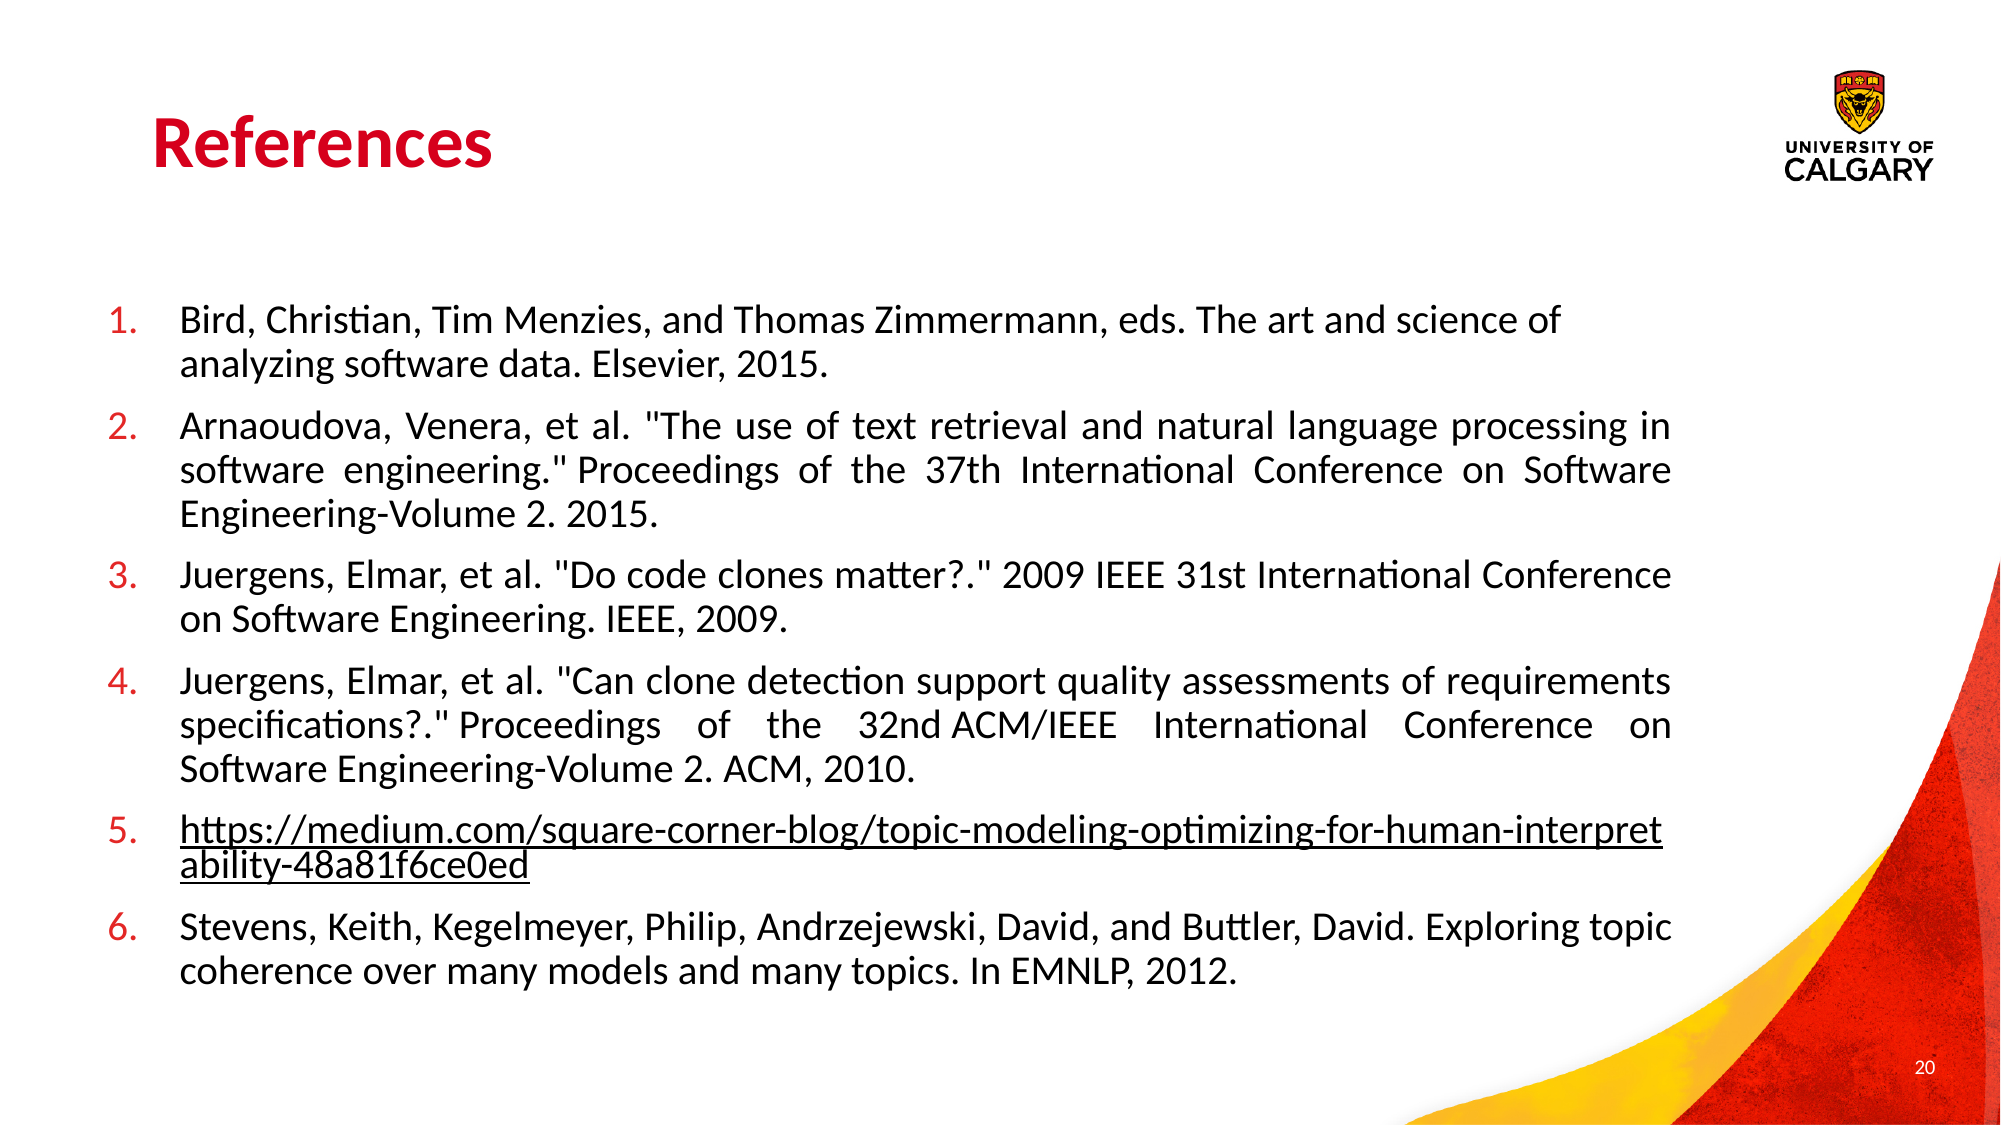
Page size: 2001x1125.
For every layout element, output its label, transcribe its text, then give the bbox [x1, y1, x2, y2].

title References [137, 59, 1863, 226]
list Bird, Christian, Tim Menzies, and Thomas Zimmermann, eds. The art and science of analyzing software data. Elsevier, 2015. Arnaoudova, Venera, et al. "The use of text retrieval and natural language processing in software engineering." Proceedings of the 37th International Conference on Software Engineering-Volume 2. 2015. Juergens, Elmar, et al. "Do code clones matter?." 2009 IEEE 31st International Conference on Software Engineering. IEEE, 2009. Juergens, Elmar, et al. "Can clone detection support quality assessments of requirements specifications?." Proceedings of the 32nd ACM/IEEE International Conference on Software Engineering-Volume 2. ACM, 2010. https://medium.com/square-corner-blog/topic-modeling-optimizing-for-human-interpretability-48a81f6ce0ed Stevens, Keith, Kegelmeyer, Philip, Andrzejewski, David, and Buttler, David. Exploring topic coherence over many models and many topics. In EMNLP, 2012. [92, 290, 1688, 966]
picture [0, 0, 2001, 1125]
slide_number 20 [1500, 1046, 1951, 1107]
